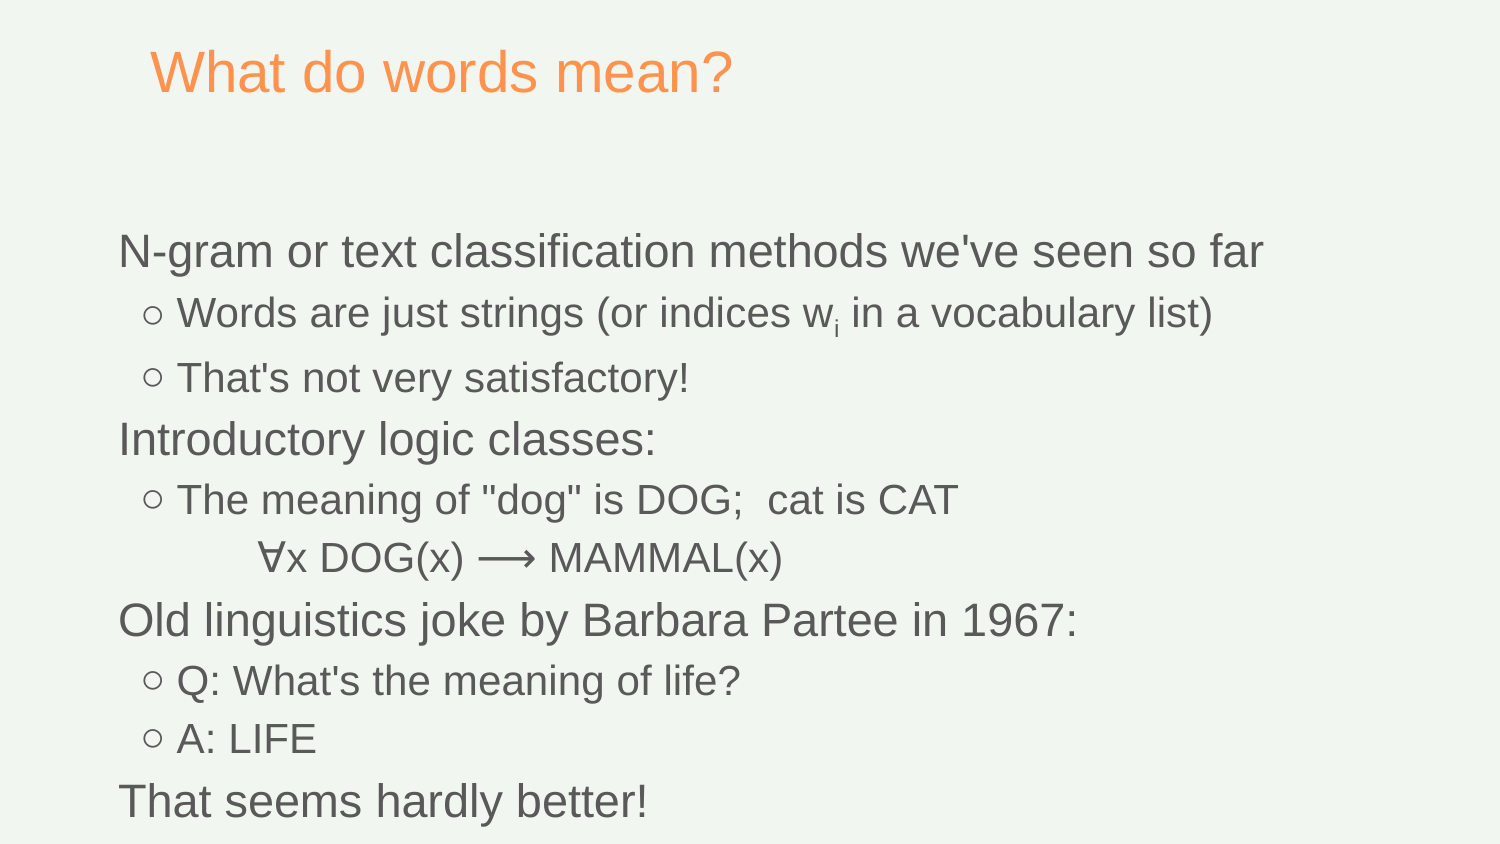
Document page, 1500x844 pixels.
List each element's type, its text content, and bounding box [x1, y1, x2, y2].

list N-gram or text classification methods we've seen so far Words are just strings (or indices wi in a vocabulary list) That's not very satisfactory! Introductory logic classes: The meaning of "dog" is DOG; cat is CAT ∀x DOG(x) ⟶ MAMMAL(x) Old linguistics joke by Barbara Partee in 1967: Q: What's the meaning of life? A: LIFE That seems hardly better! [103, 196, 1472, 844]
title What do words mean? [135, 19, 1373, 132]
